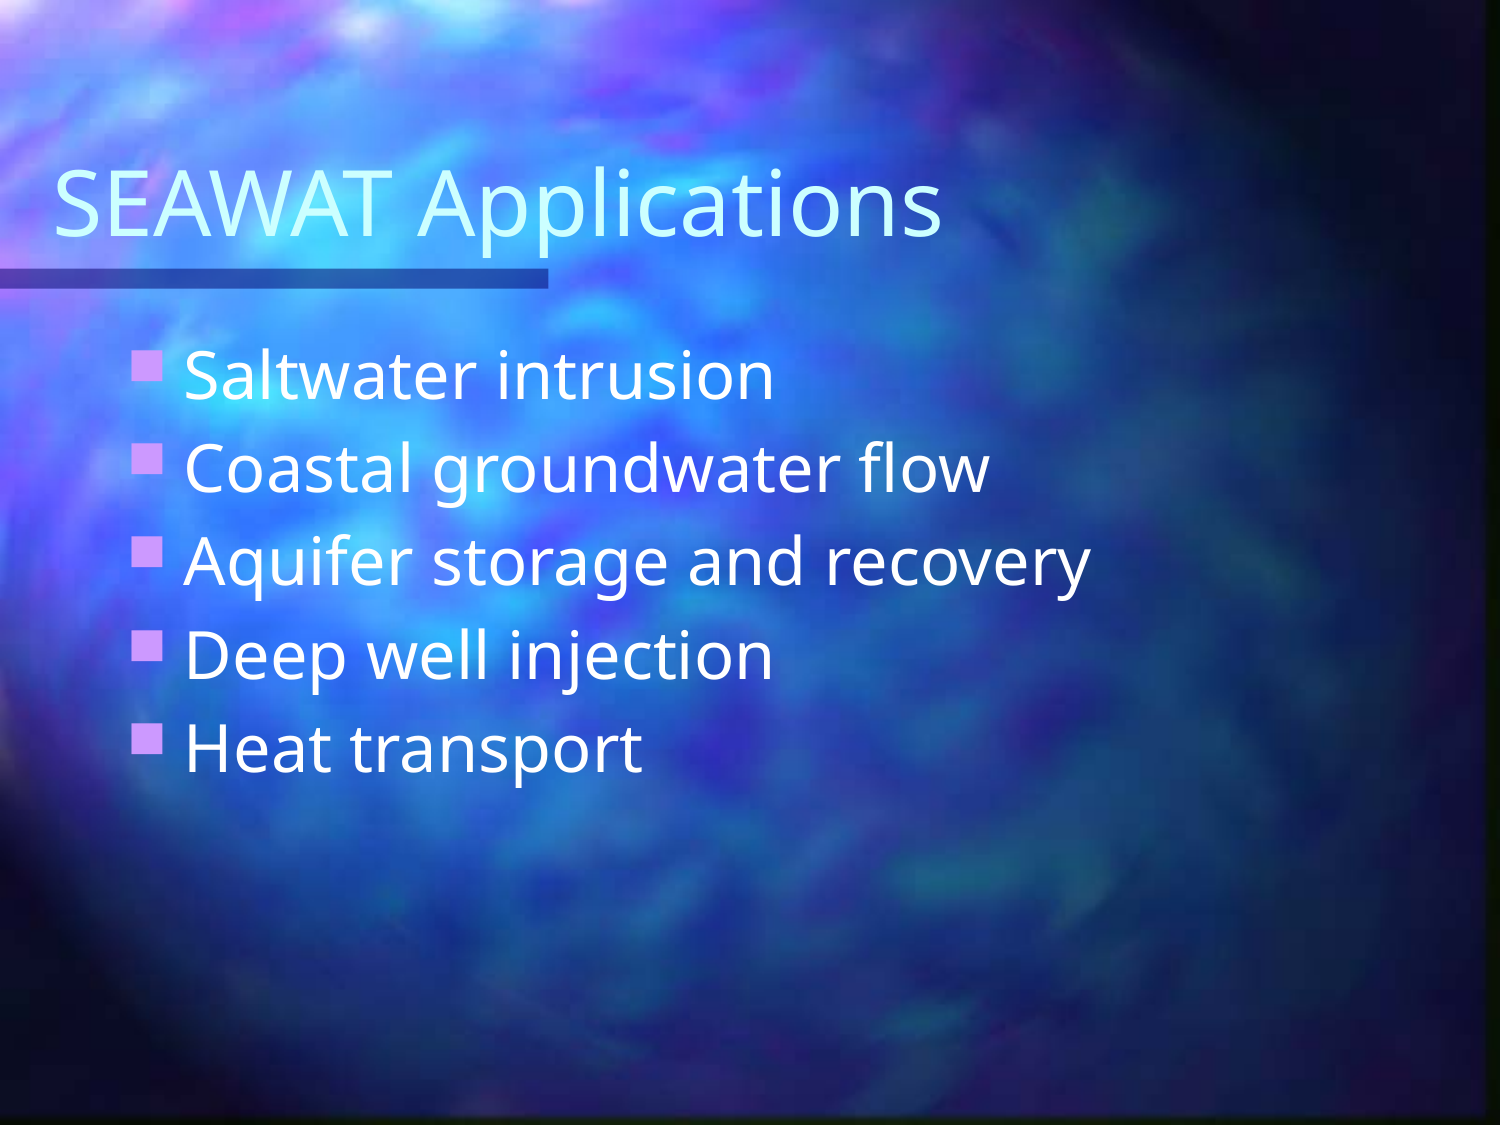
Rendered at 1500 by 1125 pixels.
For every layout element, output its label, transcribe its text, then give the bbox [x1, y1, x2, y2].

picture [0, 0, 1500, 1125]
list Saltwater intrusion Coastal groundwater flow Aquifer storage and recovery Deep well injection Heat transport [112, 324, 1388, 1001]
title SEAWAT Applications [37, 74, 1313, 263]
